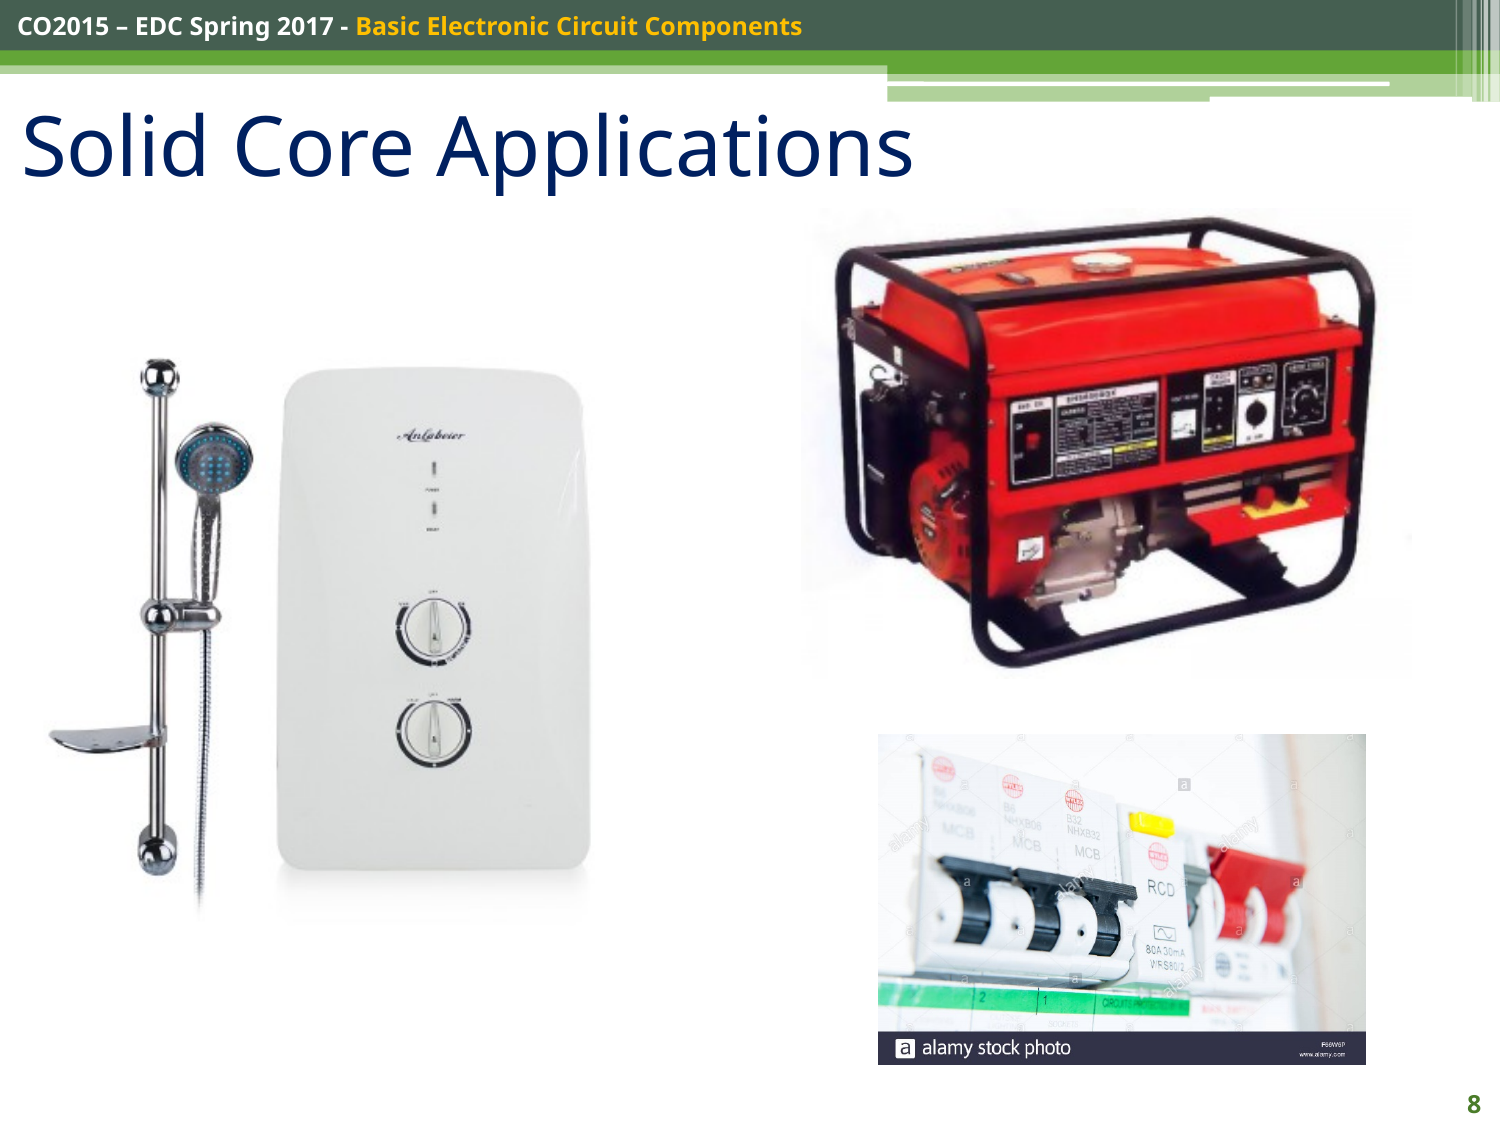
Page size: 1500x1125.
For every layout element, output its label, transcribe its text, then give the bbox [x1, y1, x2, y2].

picture [22, 352, 652, 933]
picture [878, 734, 1366, 1065]
title Solid Core Applications [6, 77, 1485, 209]
picture [801, 208, 1412, 679]
